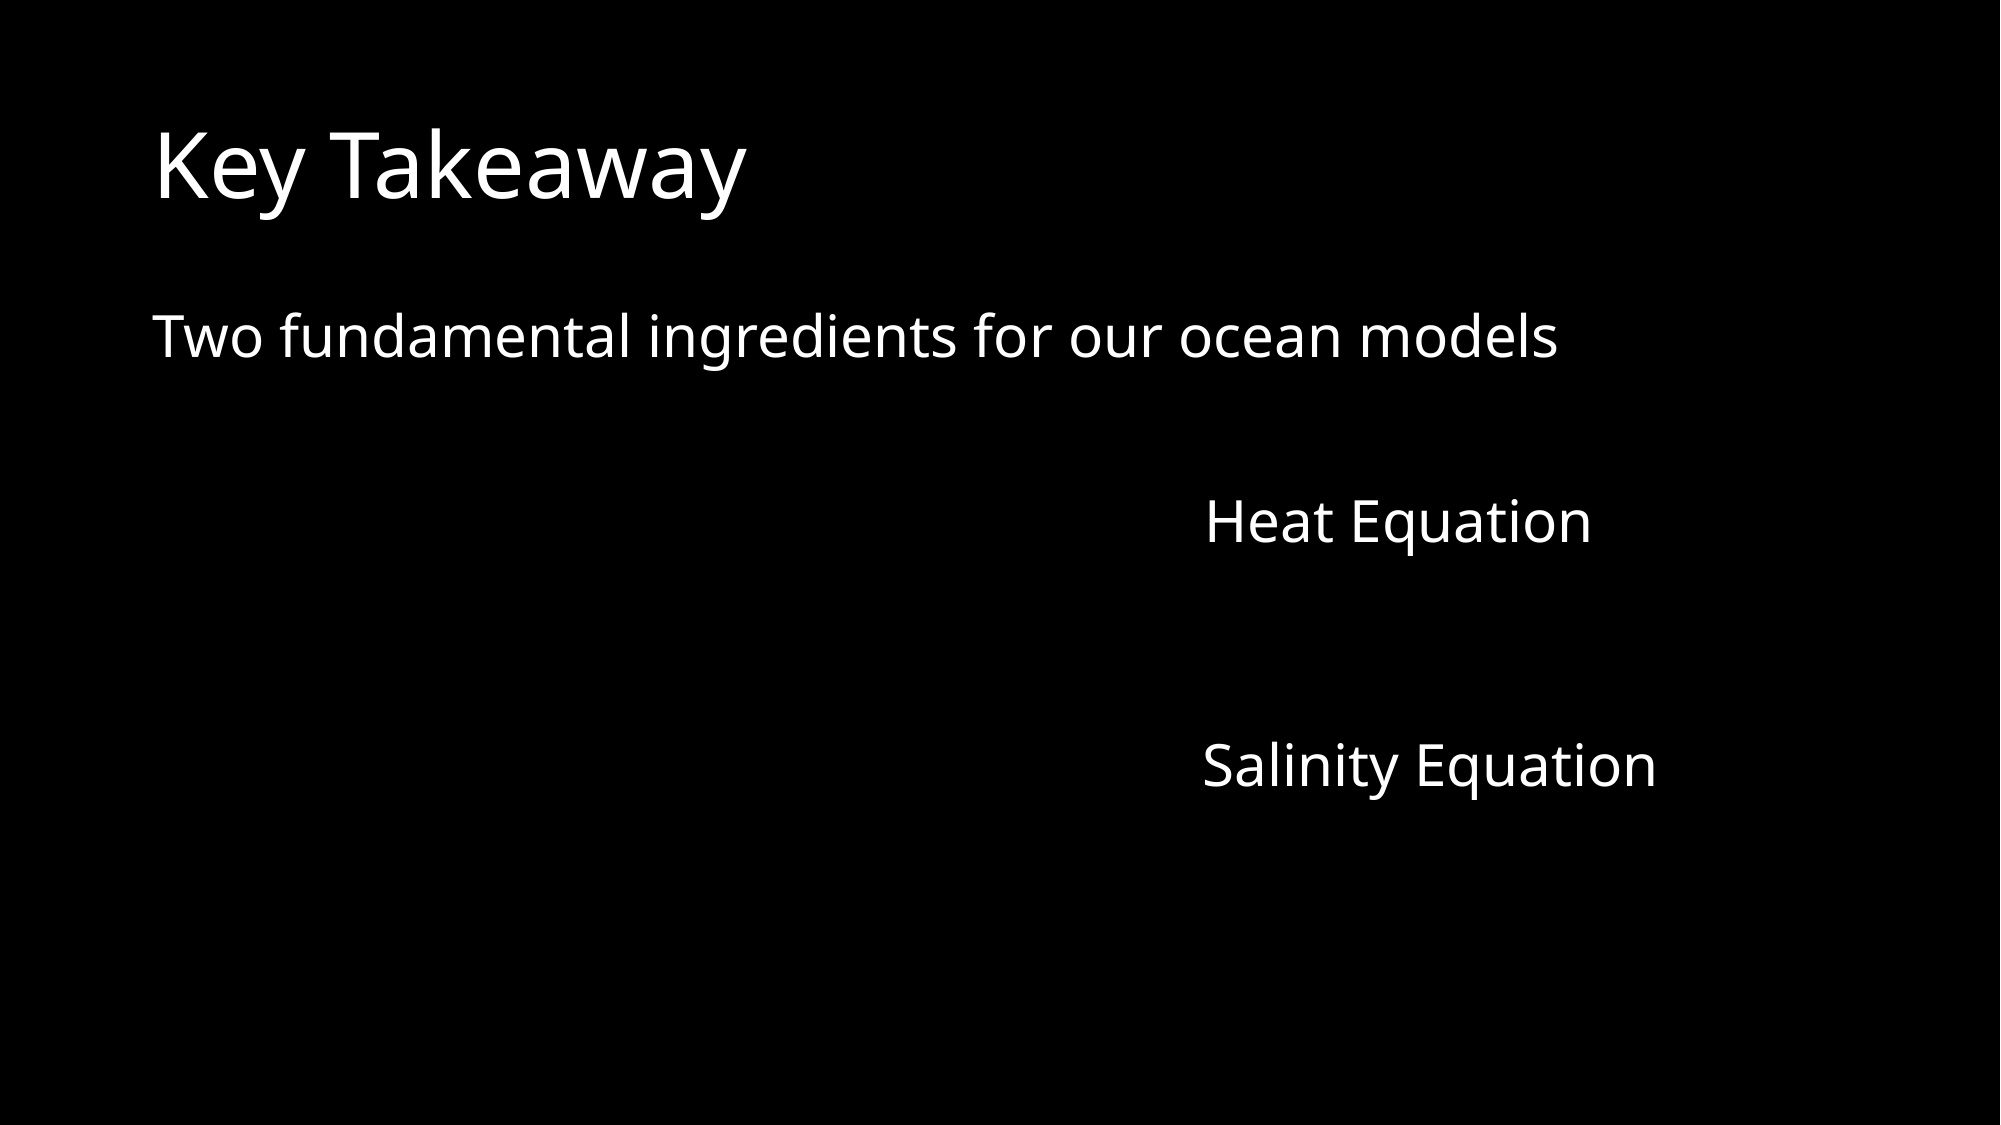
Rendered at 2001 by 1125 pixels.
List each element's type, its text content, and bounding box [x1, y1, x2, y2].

text_box Salinity Equation [1188, 720, 1674, 805]
list Two fundamental ingredients for our ocean models [137, 299, 1863, 1014]
title Key Takeaway [137, 59, 1863, 278]
text_box Heat Equation [1189, 476, 1609, 562]
